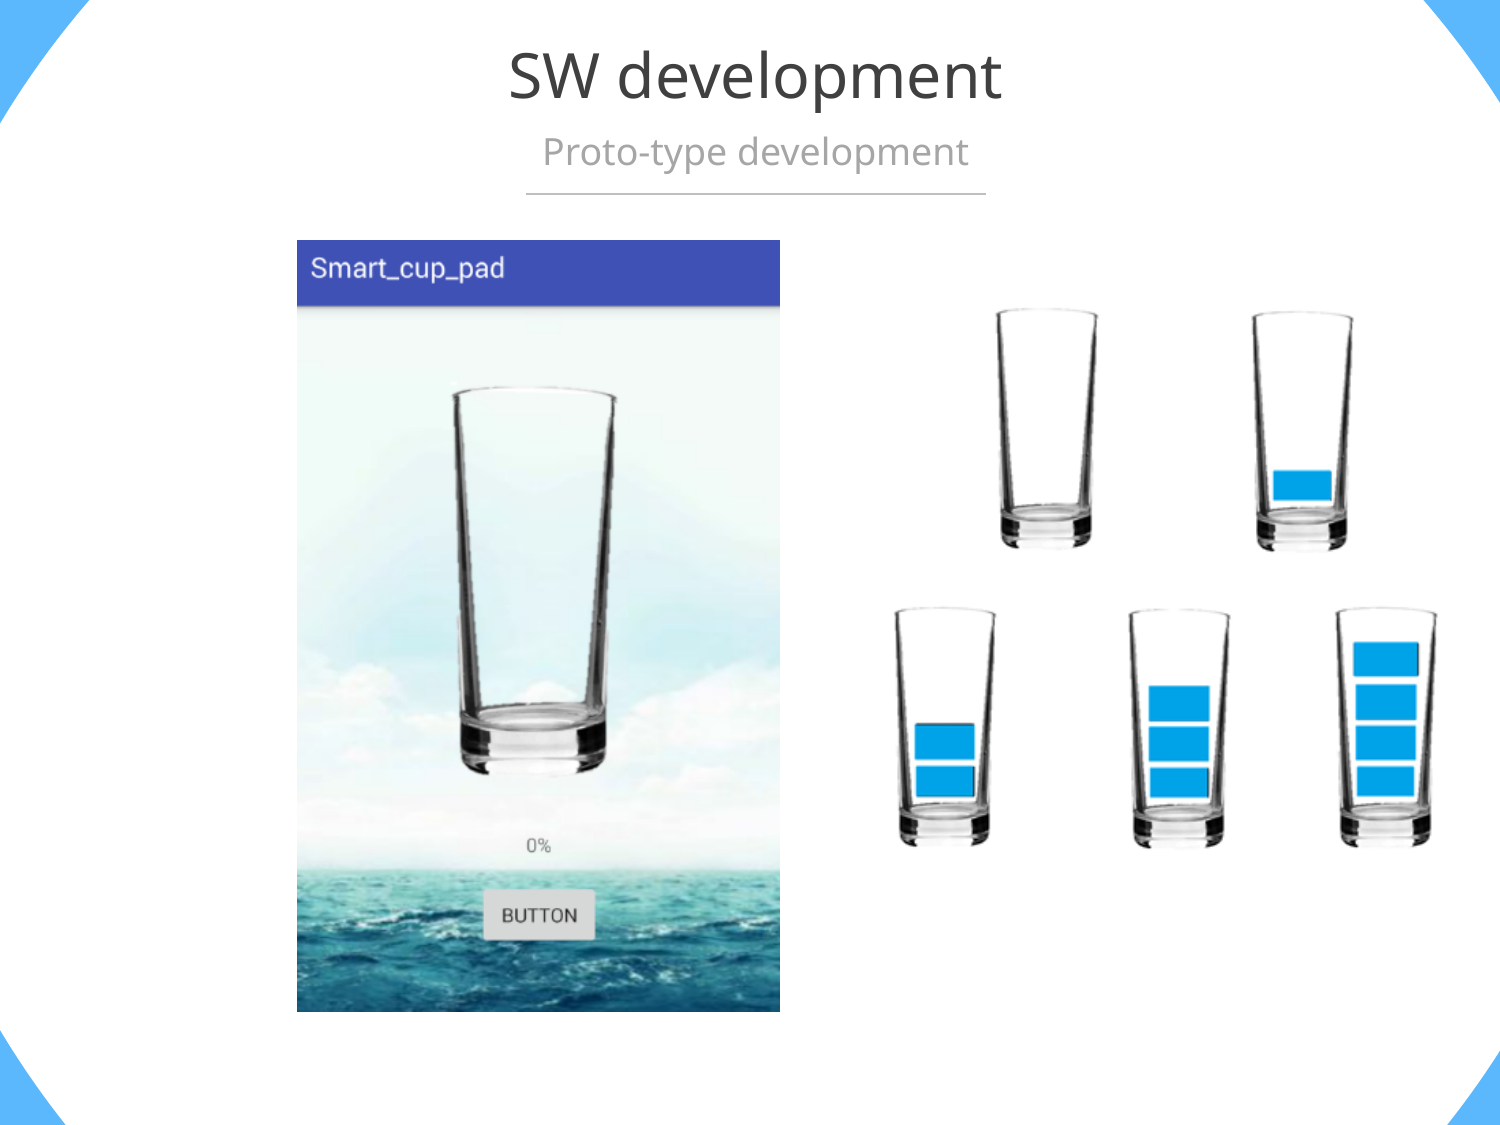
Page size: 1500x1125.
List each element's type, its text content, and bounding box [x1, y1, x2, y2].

text_box [0, 1036, 62, 1125]
text_box [1451, 1056, 1500, 1125]
text_box SW development [493, 28, 1019, 118]
picture [1064, 597, 1474, 860]
text_box [1427, 0, 1500, 97]
text_box [0, 0, 85, 117]
text_box [0, 0, 1500, 1125]
picture [296, 240, 780, 1012]
text_box Proto-type development [527, 120, 985, 180]
picture [1178, 299, 1409, 562]
picture [952, 299, 1141, 562]
picture [835, 598, 1043, 865]
